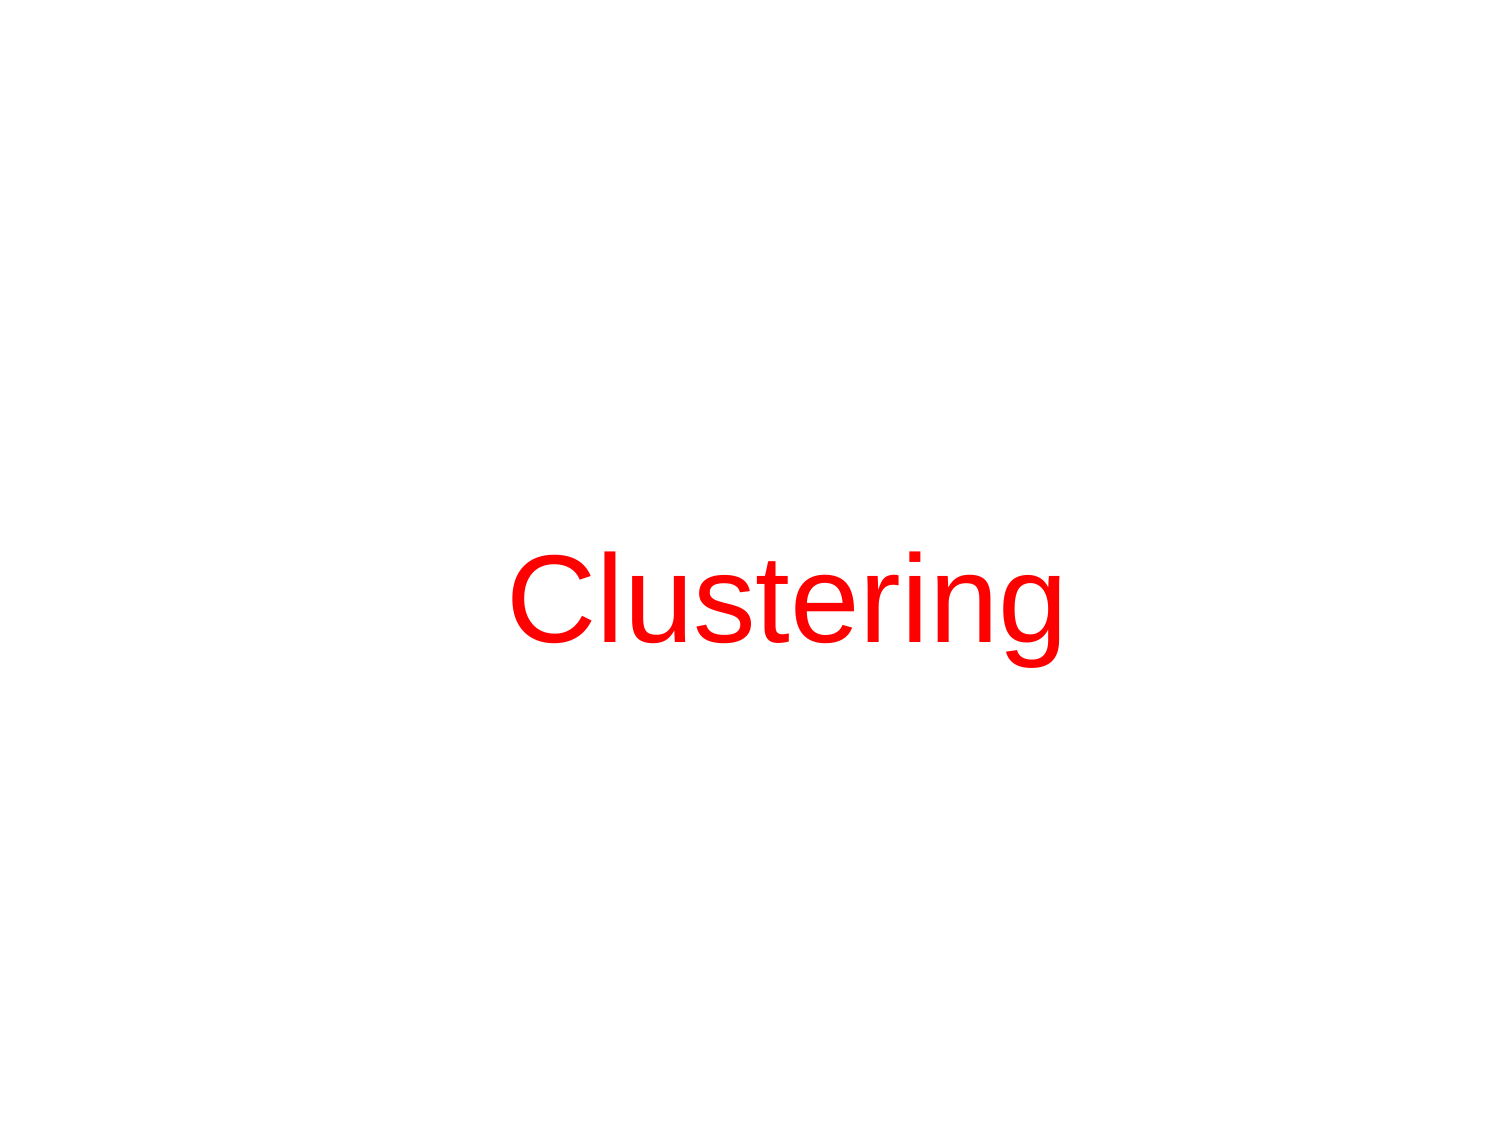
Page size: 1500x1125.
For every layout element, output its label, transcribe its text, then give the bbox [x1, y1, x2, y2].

title Clustering [150, 162, 1425, 675]
